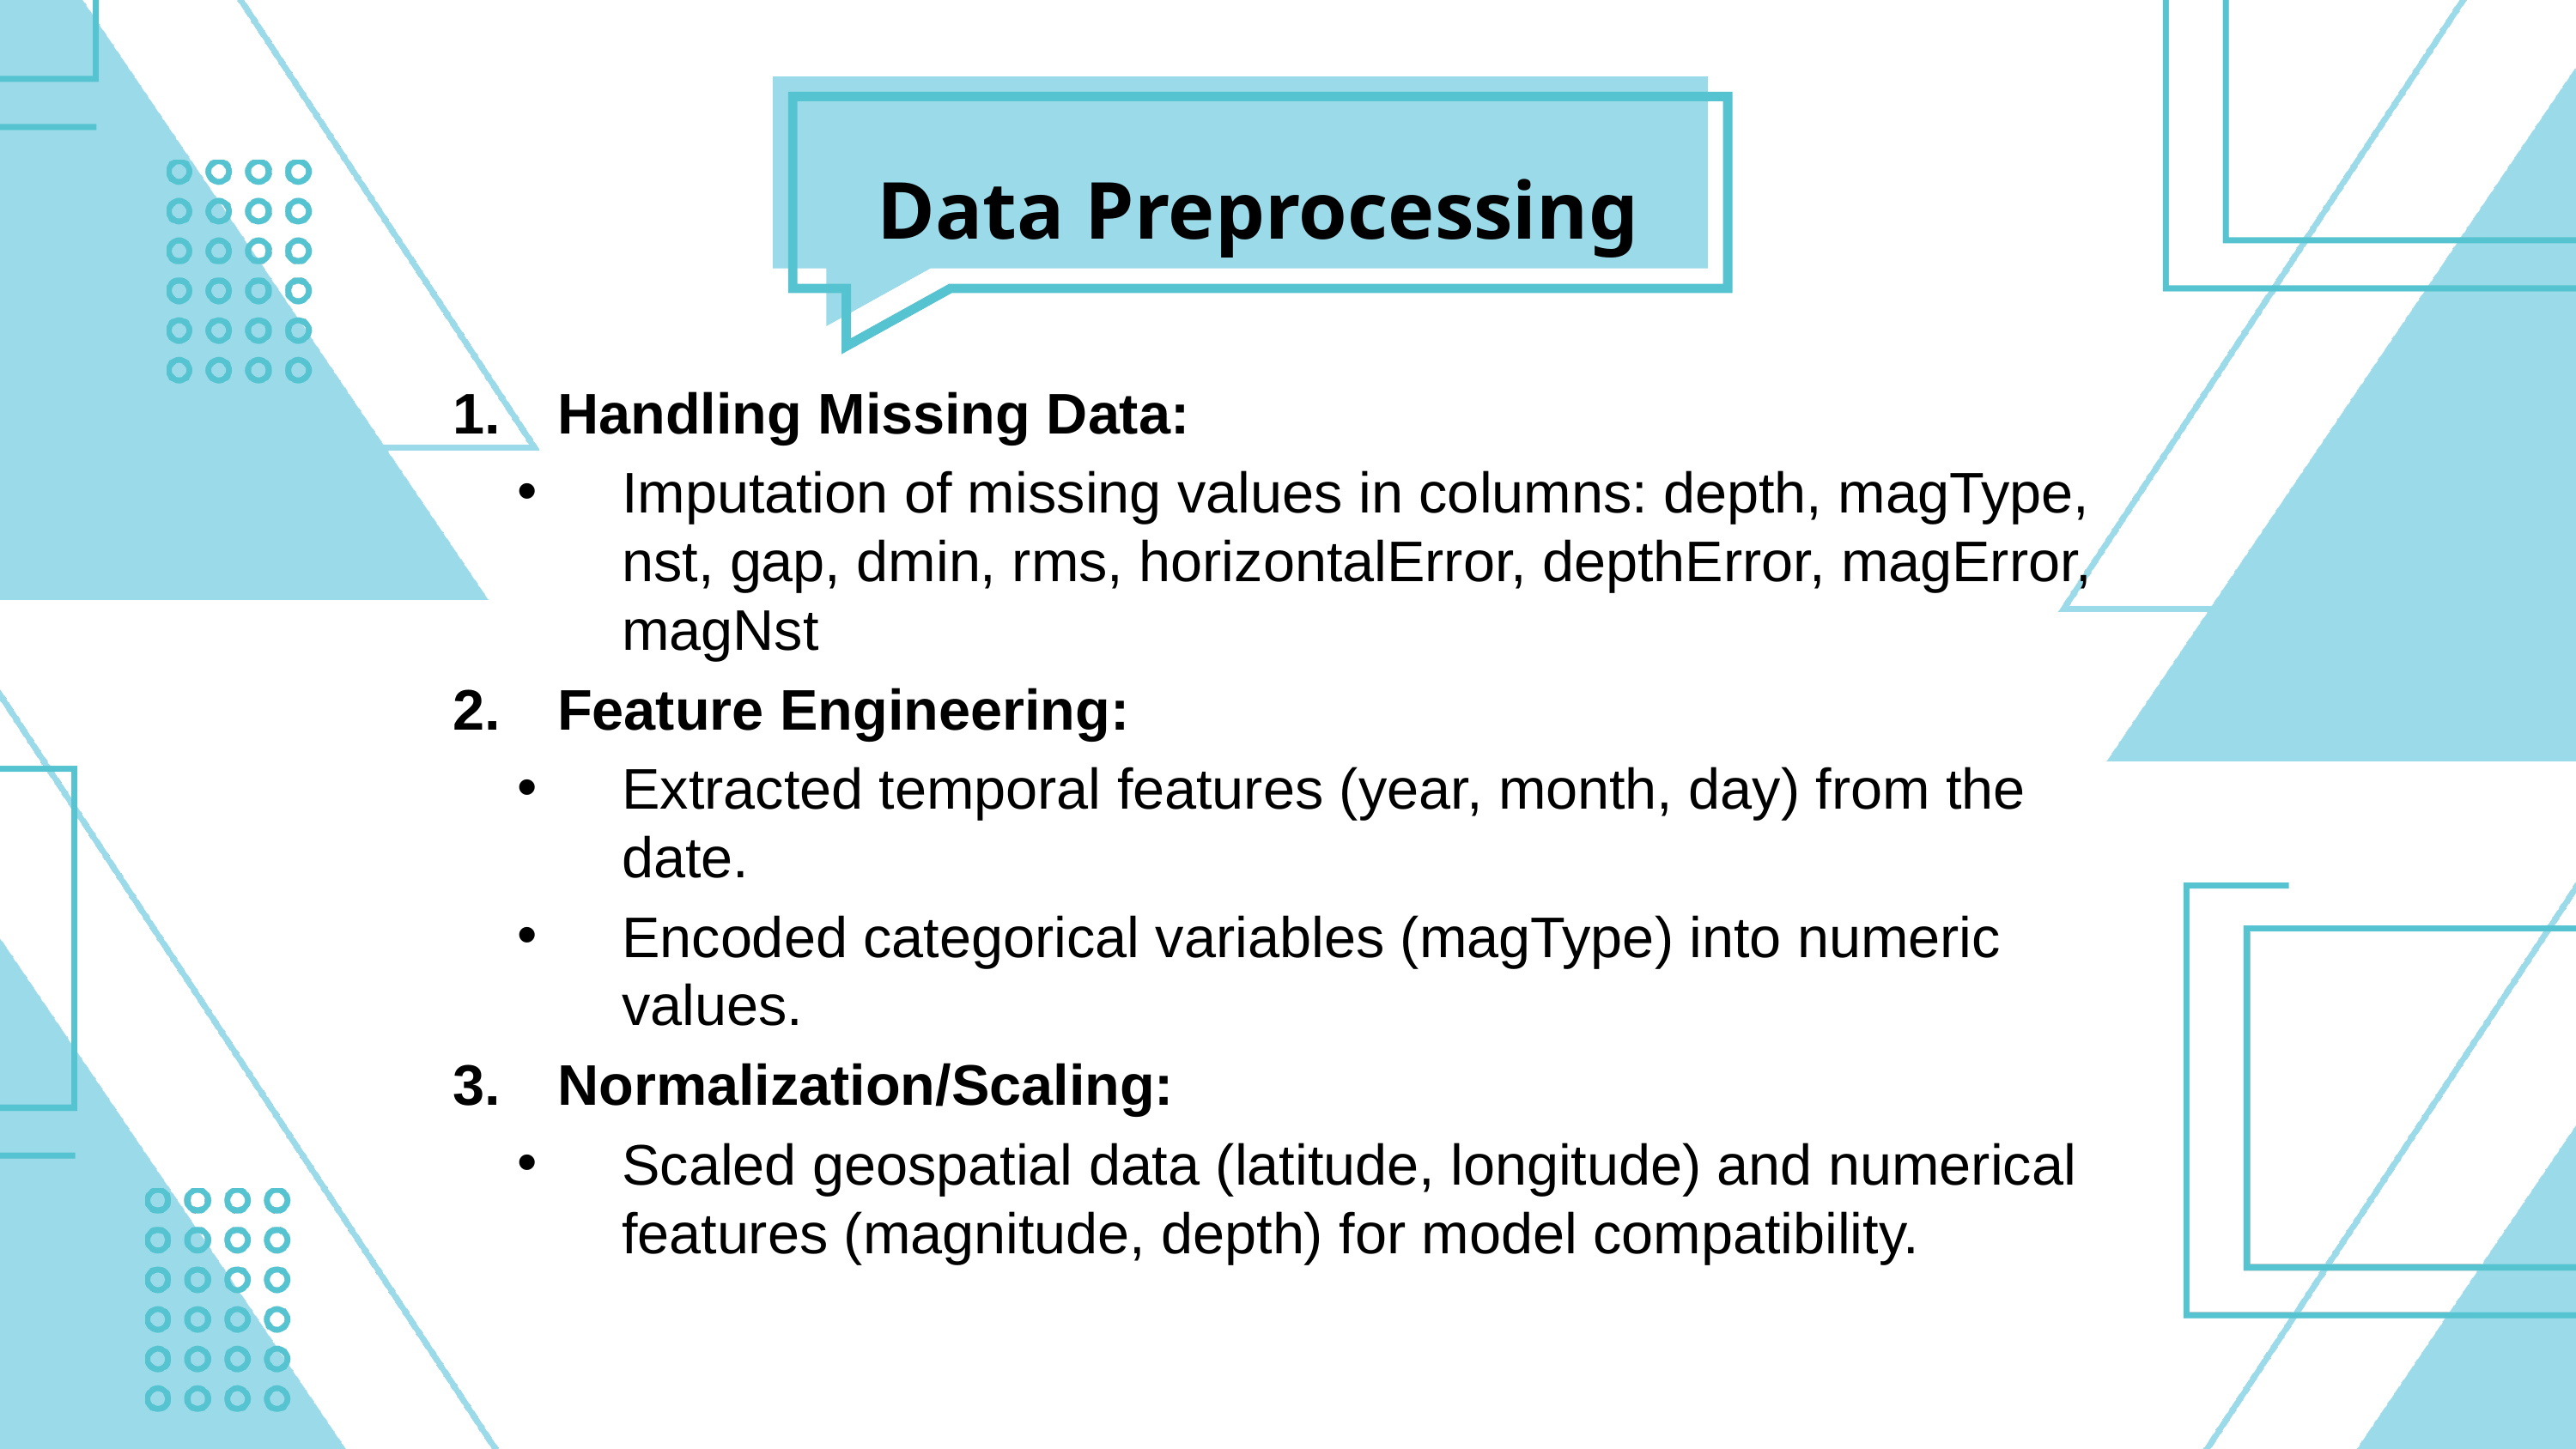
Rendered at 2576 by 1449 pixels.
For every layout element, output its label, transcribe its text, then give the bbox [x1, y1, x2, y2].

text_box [772, 76, 1709, 327]
text_box [0, 689, 519, 1449]
text_box Handling Missing Data: Imputation of missing values in columns: depth, magType, nst, gap, dmin, rms, horizontalError, depthError, magError, magNst Feature Engineering: Extracted temporal features (year, month, day) from the date. Encoded categorical variables (magType) into numeric values. Normalization/Scaling: Scaled geospatial data (latitude, longitude) and numerical features (magnitude, depth) for model compatibility. [440, 370, 2168, 1271]
text_box [2057, 0, 2576, 761]
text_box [793, 96, 1728, 347]
text_box [0, 0, 540, 600]
text_box [2078, 849, 2576, 1449]
